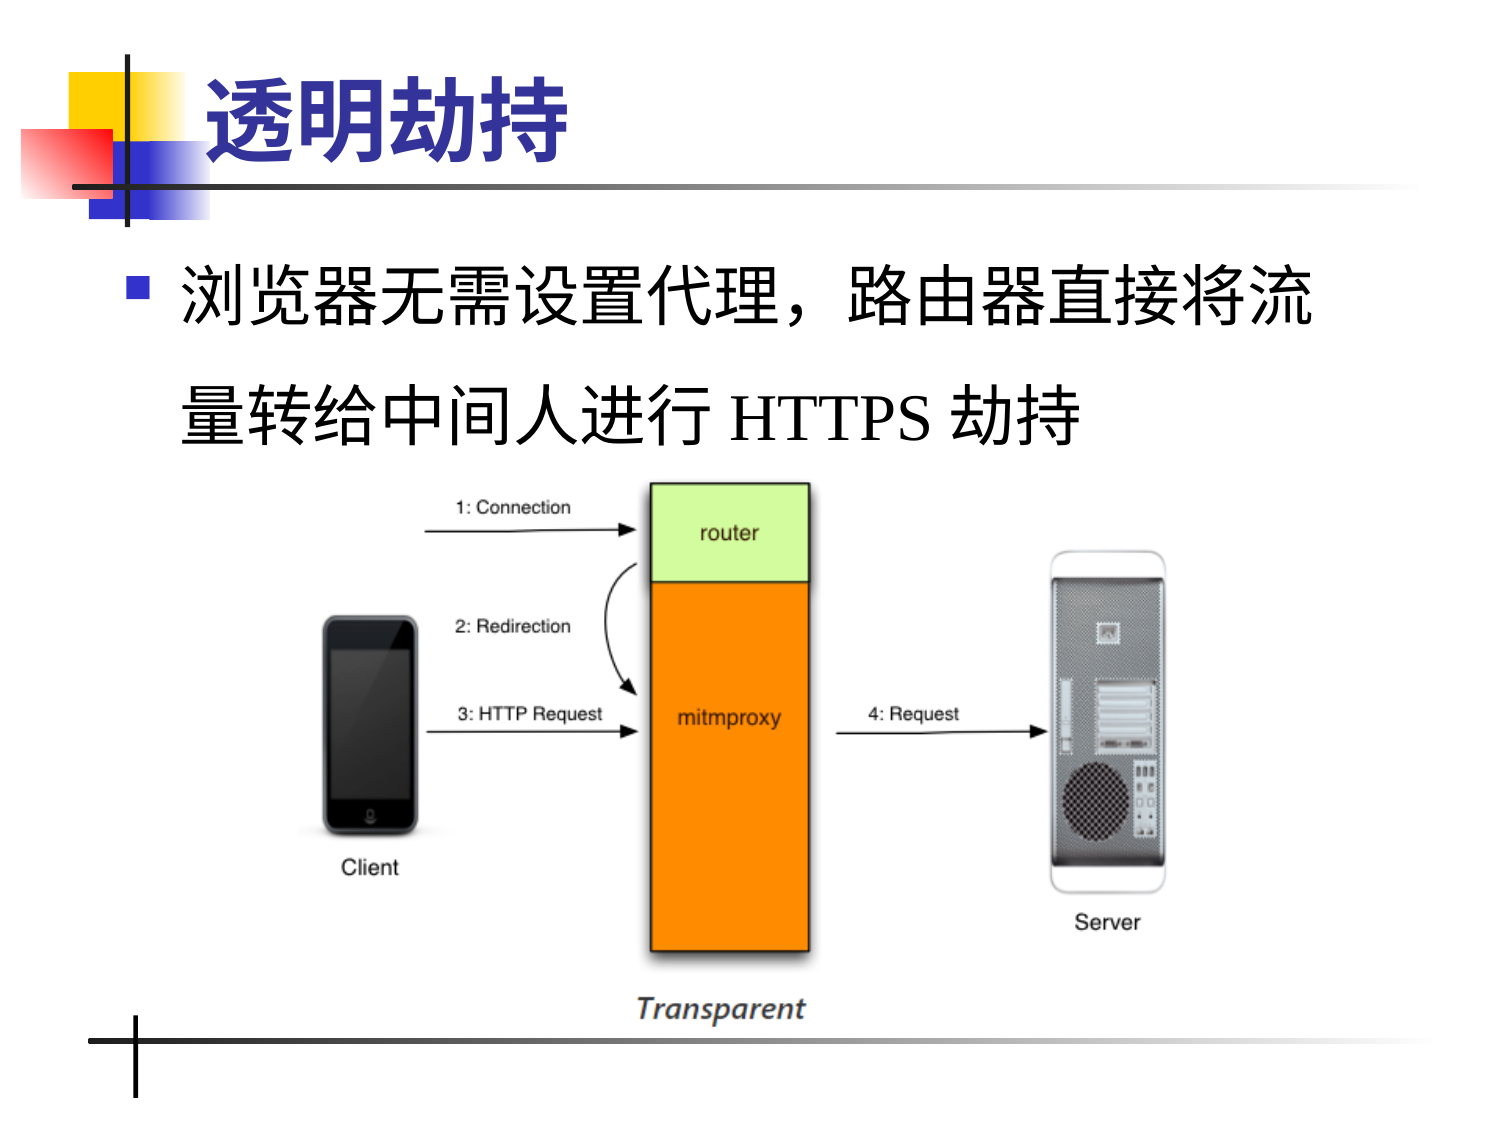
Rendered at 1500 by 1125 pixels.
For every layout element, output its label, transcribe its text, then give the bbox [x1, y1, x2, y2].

picture [298, 466, 1193, 1038]
list 浏览器无需设置代理，路由器直接将流量转给中间人进行HTTPS劫持 [107, 205, 1384, 882]
title 透明劫持 [188, 23, 1468, 181]
